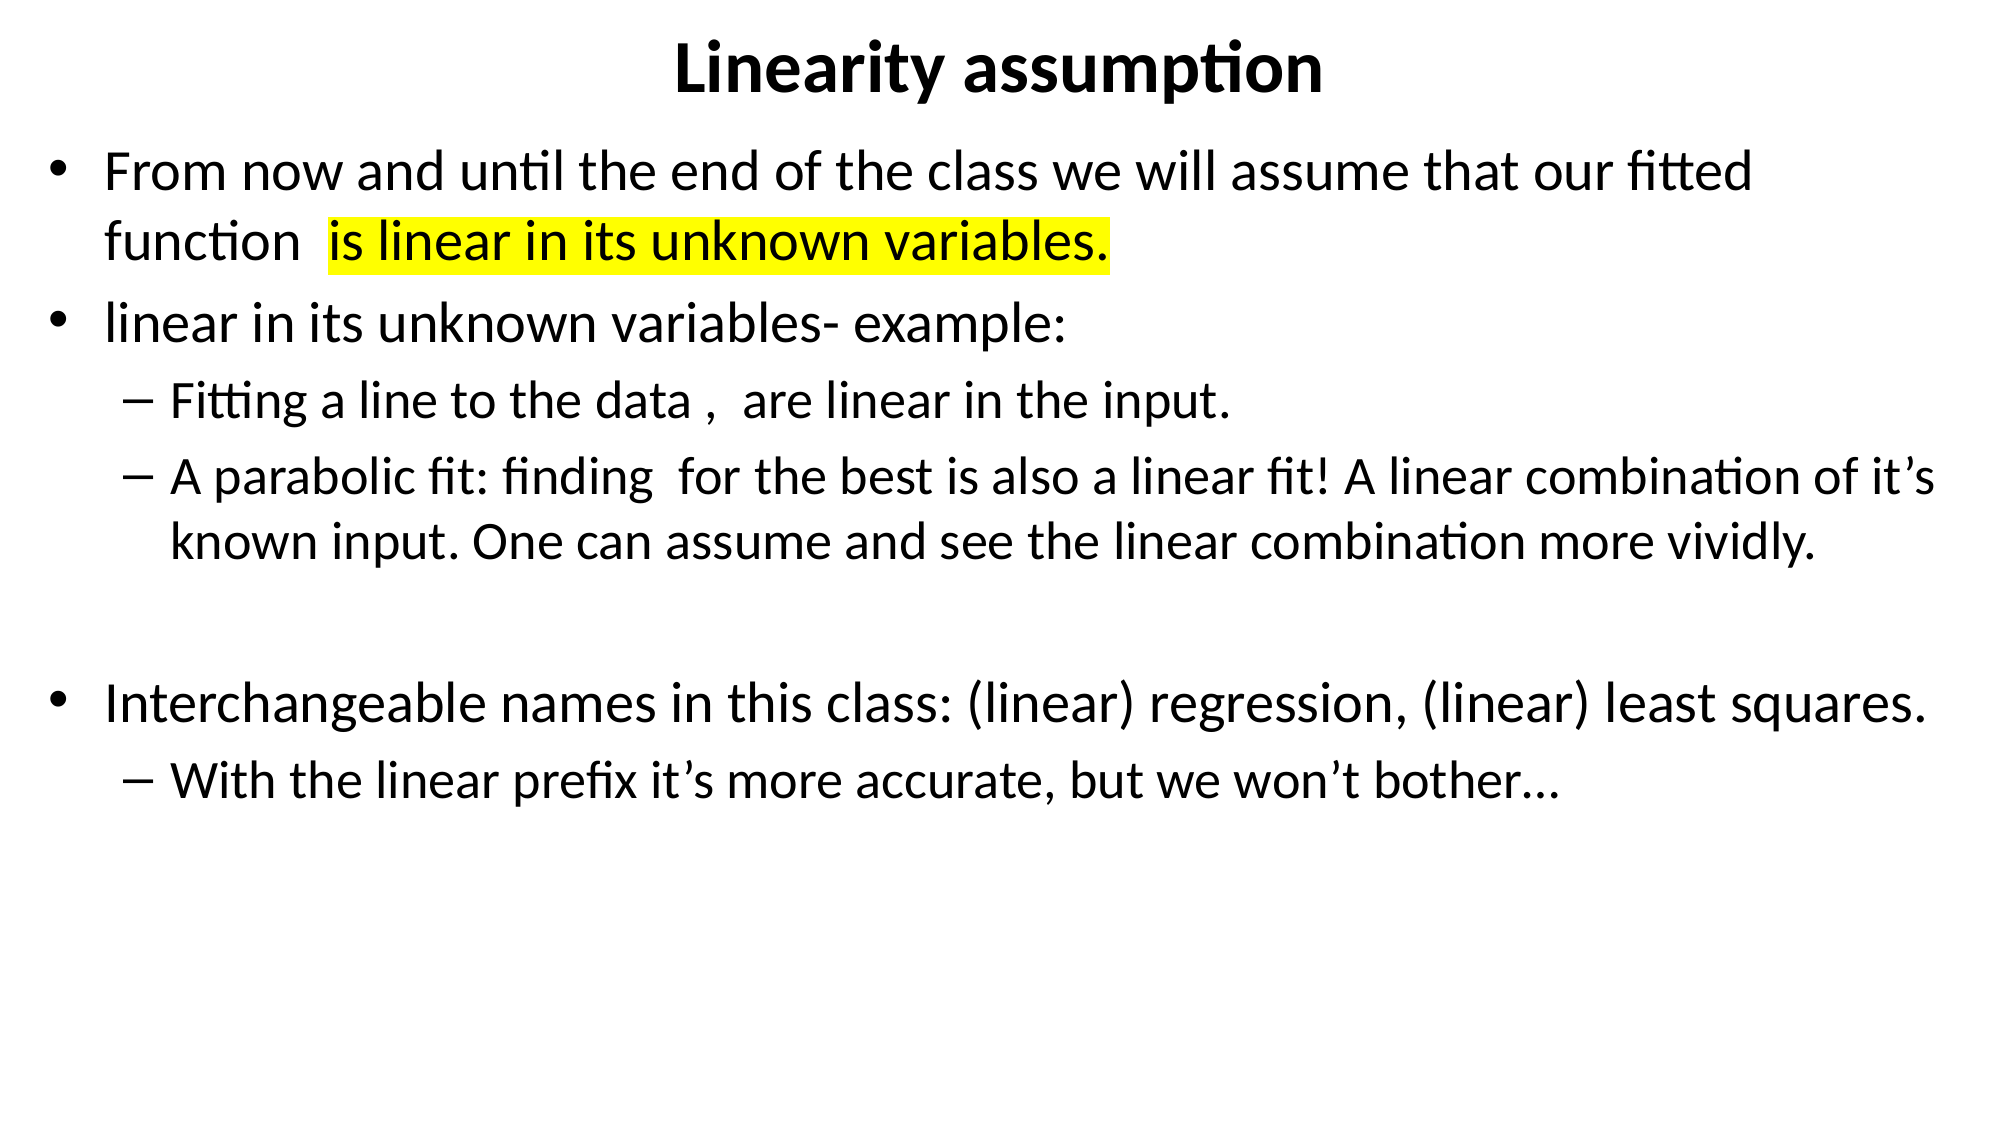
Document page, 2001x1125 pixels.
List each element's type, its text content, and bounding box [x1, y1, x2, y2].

title Linearity assumption [33, 0, 1967, 125]
